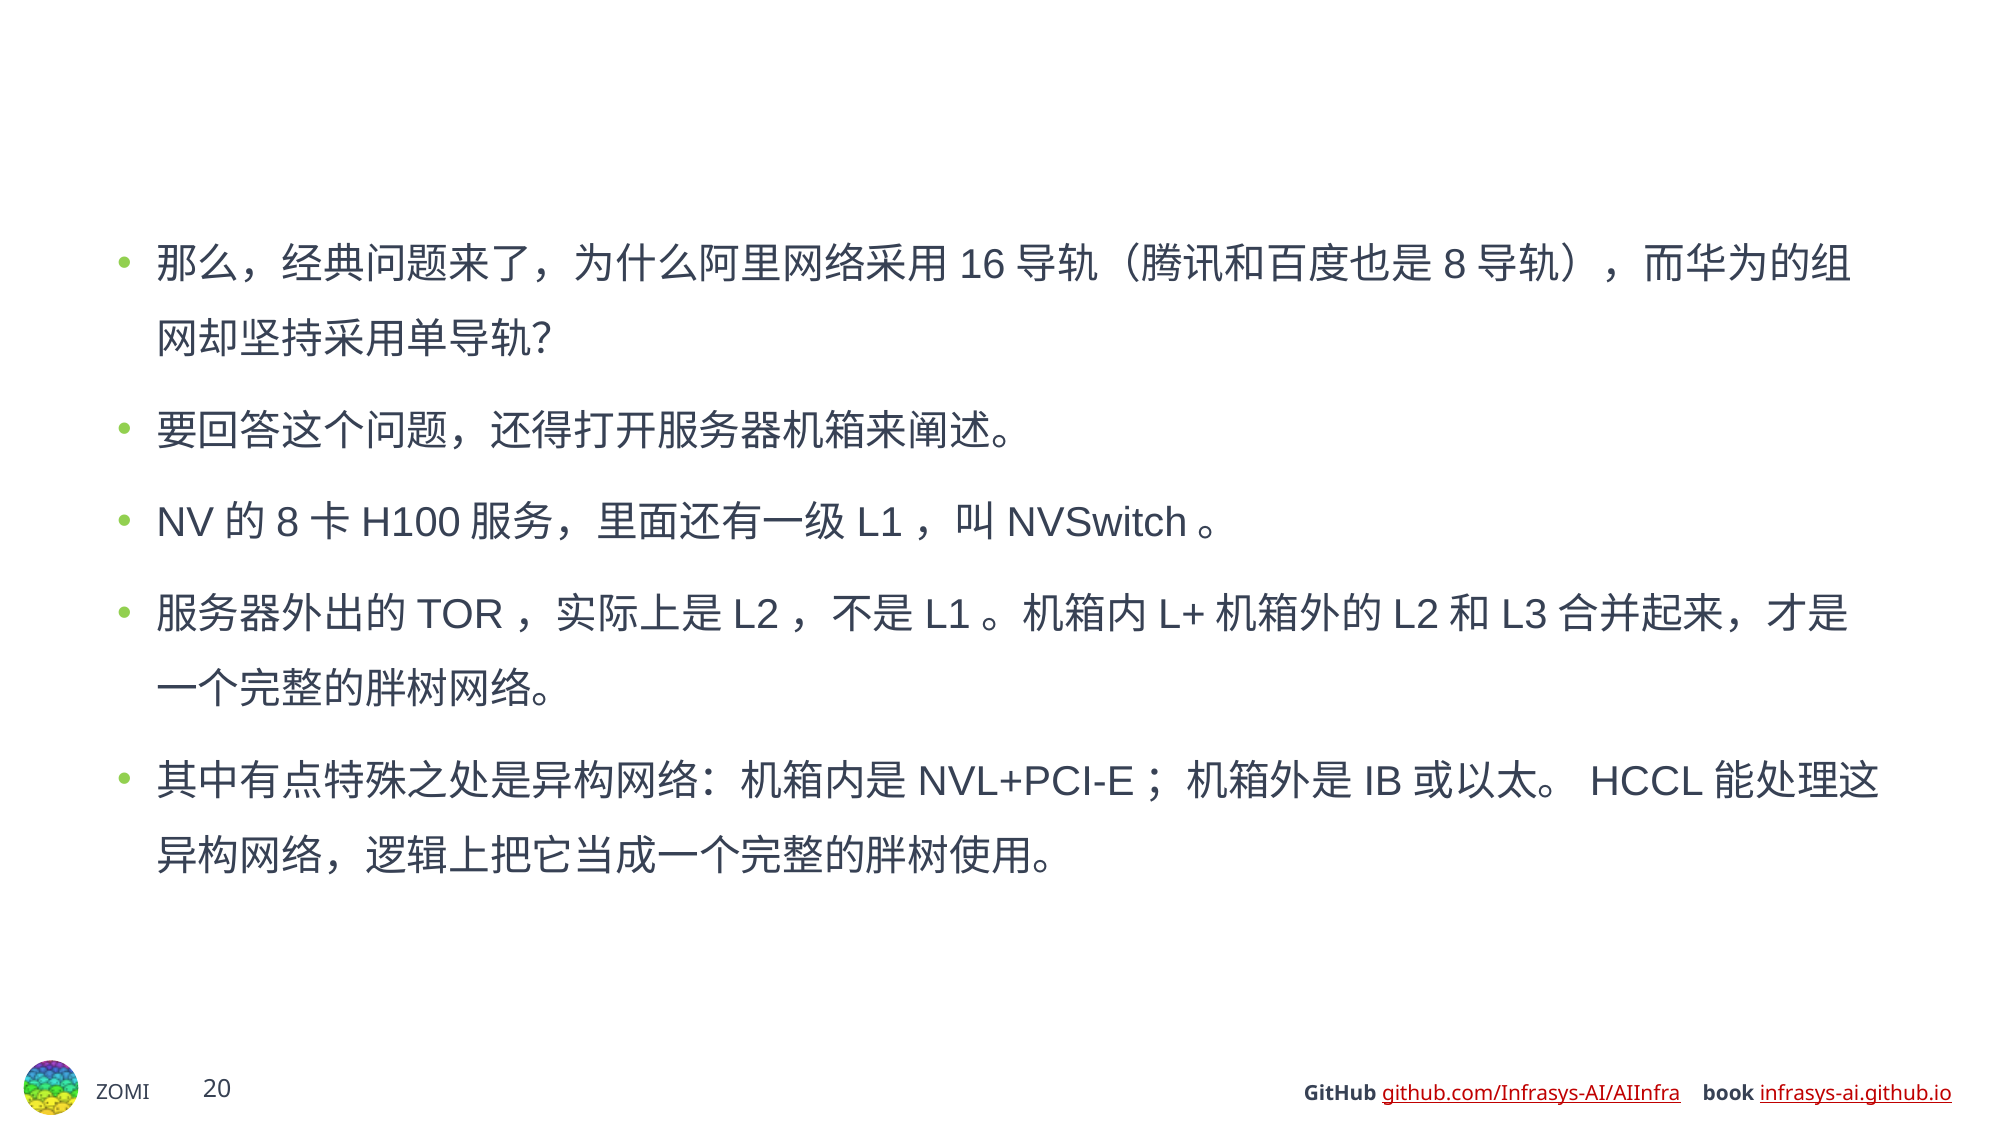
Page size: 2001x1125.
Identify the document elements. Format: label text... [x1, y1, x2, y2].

list 那么，经典问题来了，为什么阿里网络采用16导轨（腾讯和百度也是8导轨），而华为的组网却坚持采用单导轨？ 要回答这个问题，还得打开服务器机箱来阐述。 NV的8卡H100服务，里面还有一级L1，叫NVSwitch。 服务器外出的TOR，实际上是L2，不是L1。机箱内L+机箱外的L2和L3合并起来，才是一个完整的胖树网络。 其中有点特殊之处是异构网络：机箱内是NVL+PCI-E；机箱外是IB或以太。HCCL能处理这异构网络，逻辑上把它当成一个完整的胖树使用。 [102, 204, 1901, 1043]
picture [23, 1060, 79, 1115]
